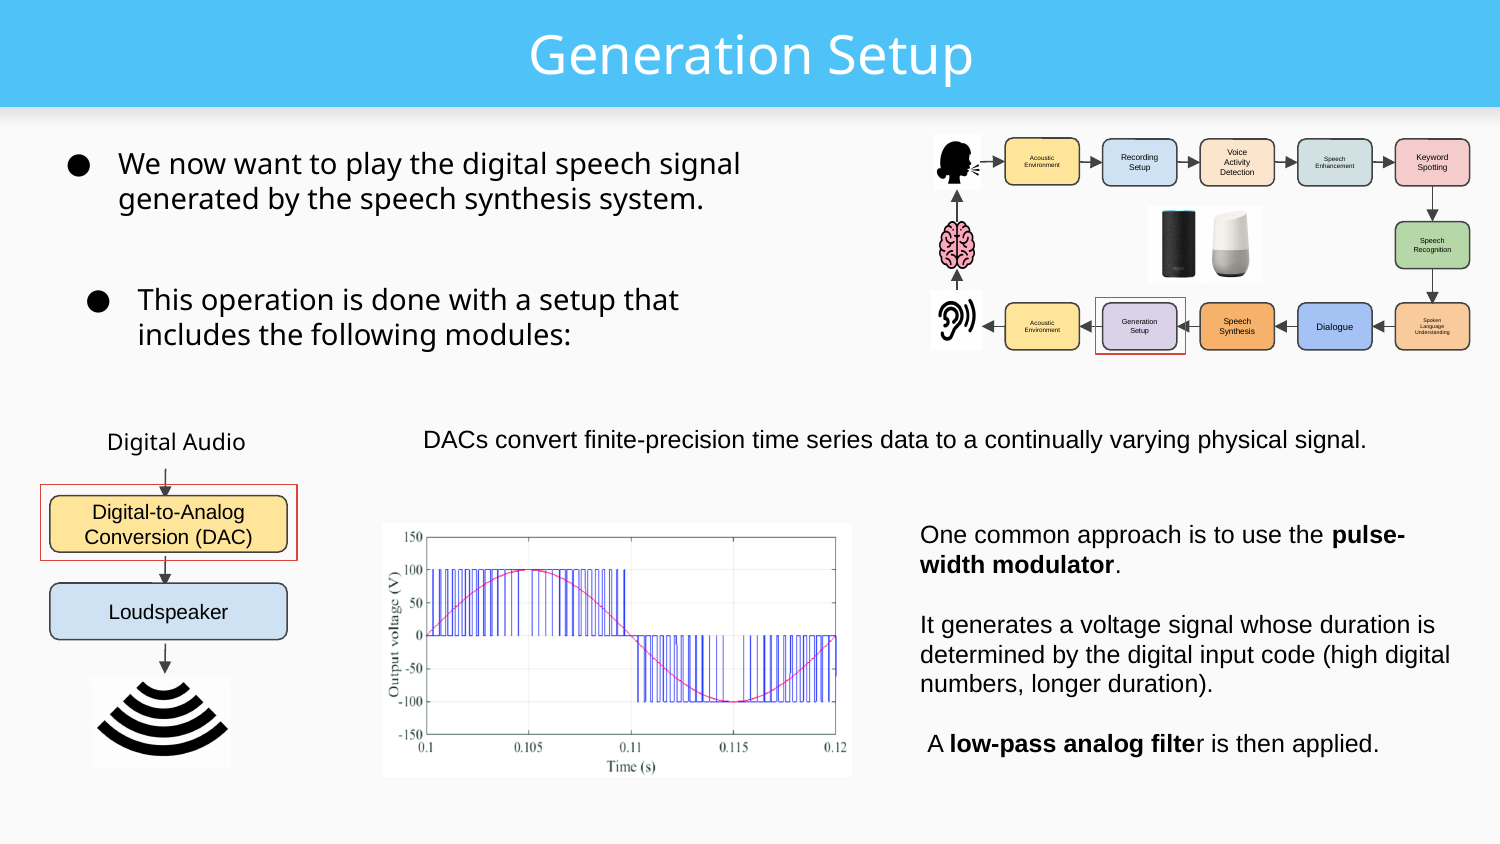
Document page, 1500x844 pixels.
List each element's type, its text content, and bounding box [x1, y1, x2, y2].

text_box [931, 133, 1470, 350]
text_box One common approach is to use the pulse-width modulator. It generates a voltage signal whose duration is determined by the digital input code (high digital numbers, longer duration). A low-pass analog filter is then applied. [905, 503, 1476, 773]
title Generation Setup [27, 3, 1476, 102]
text_box Digital Audio [91, 413, 288, 469]
text_box DACs convert finite-precision time series data to a continually varying physical signal. [408, 409, 1470, 469]
text_box [40, 484, 297, 561]
picture [382, 522, 853, 777]
text_box We now want to play the digital speech signal generated by the speech synthesis system. [28, 130, 906, 231]
picture [92, 653, 231, 793]
text_box This operation is done with a setup that includes the following modules: [47, 266, 776, 367]
text_box Loudspeaker [49, 582, 288, 640]
